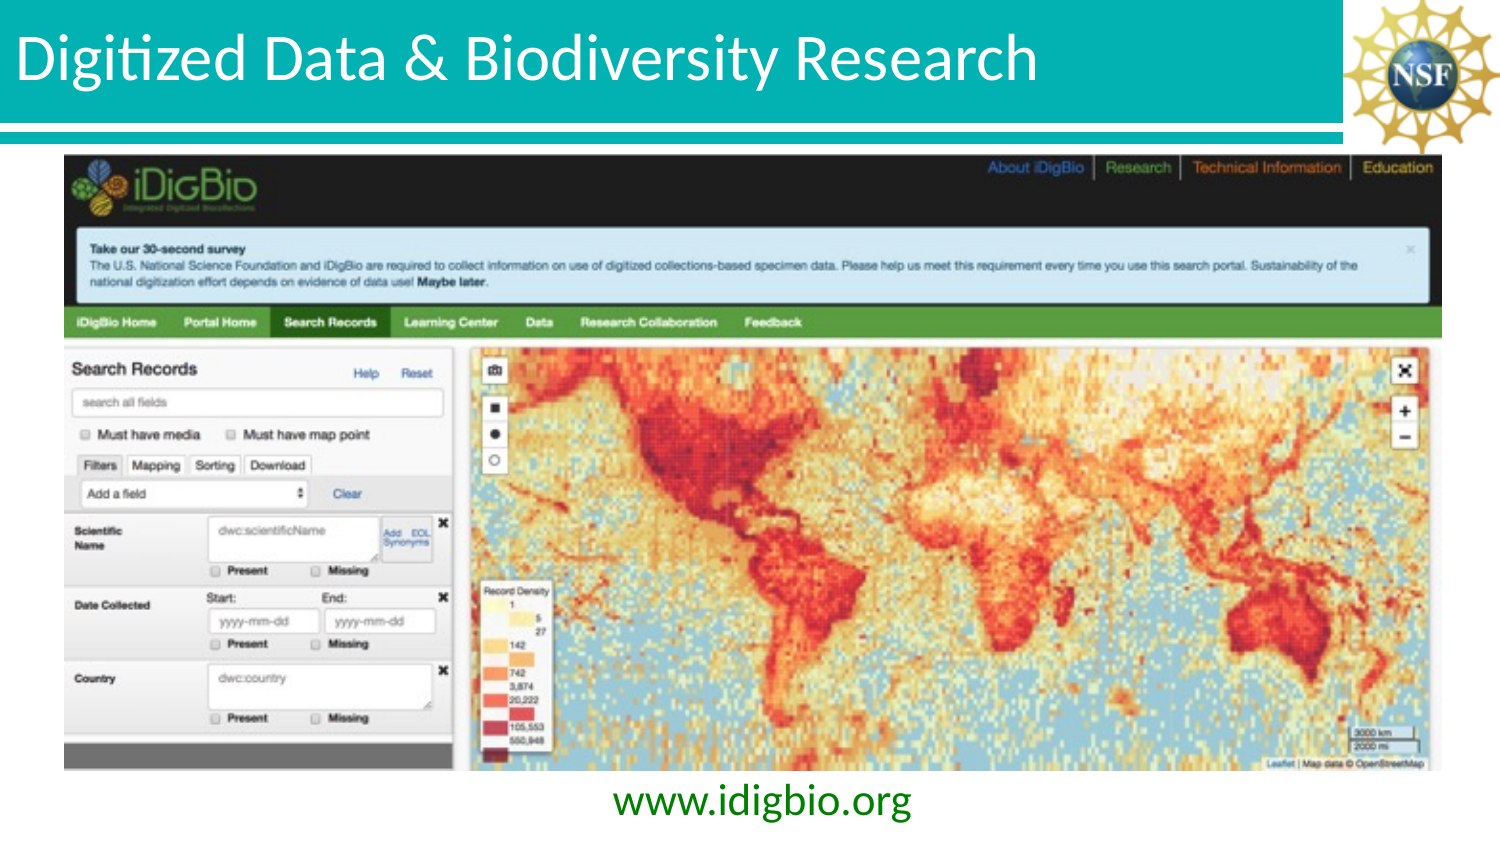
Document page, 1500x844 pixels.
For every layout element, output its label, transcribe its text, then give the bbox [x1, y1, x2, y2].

picture [64, 0, 1500, 771]
text_box www.idigbio.org [336, 771, 1189, 833]
text_box Digitized Data & Biodiversity Research [0, 0, 1343, 123]
